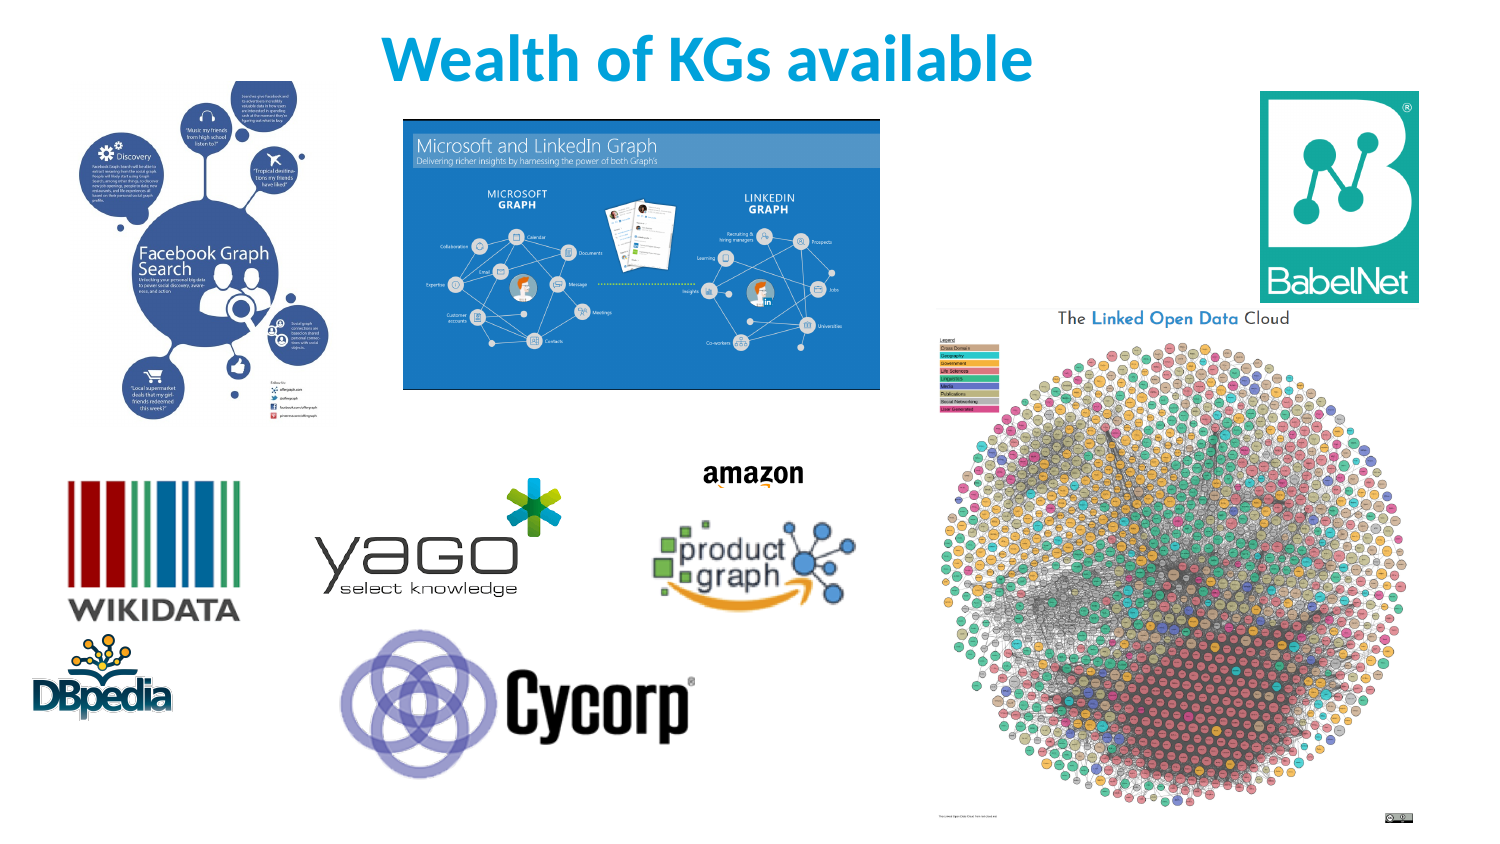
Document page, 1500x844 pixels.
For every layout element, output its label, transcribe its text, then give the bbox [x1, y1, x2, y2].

picture [32, 634, 173, 721]
picture [336, 415, 887, 781]
picture [70, 81, 338, 427]
picture [105, 637, 112, 644]
picture [307, 472, 570, 608]
text_box Wealth of KGs available [366, 0, 1140, 73]
picture [403, 118, 880, 390]
picture [936, 308, 1419, 827]
picture [1259, 91, 1419, 304]
picture [43, 472, 267, 630]
